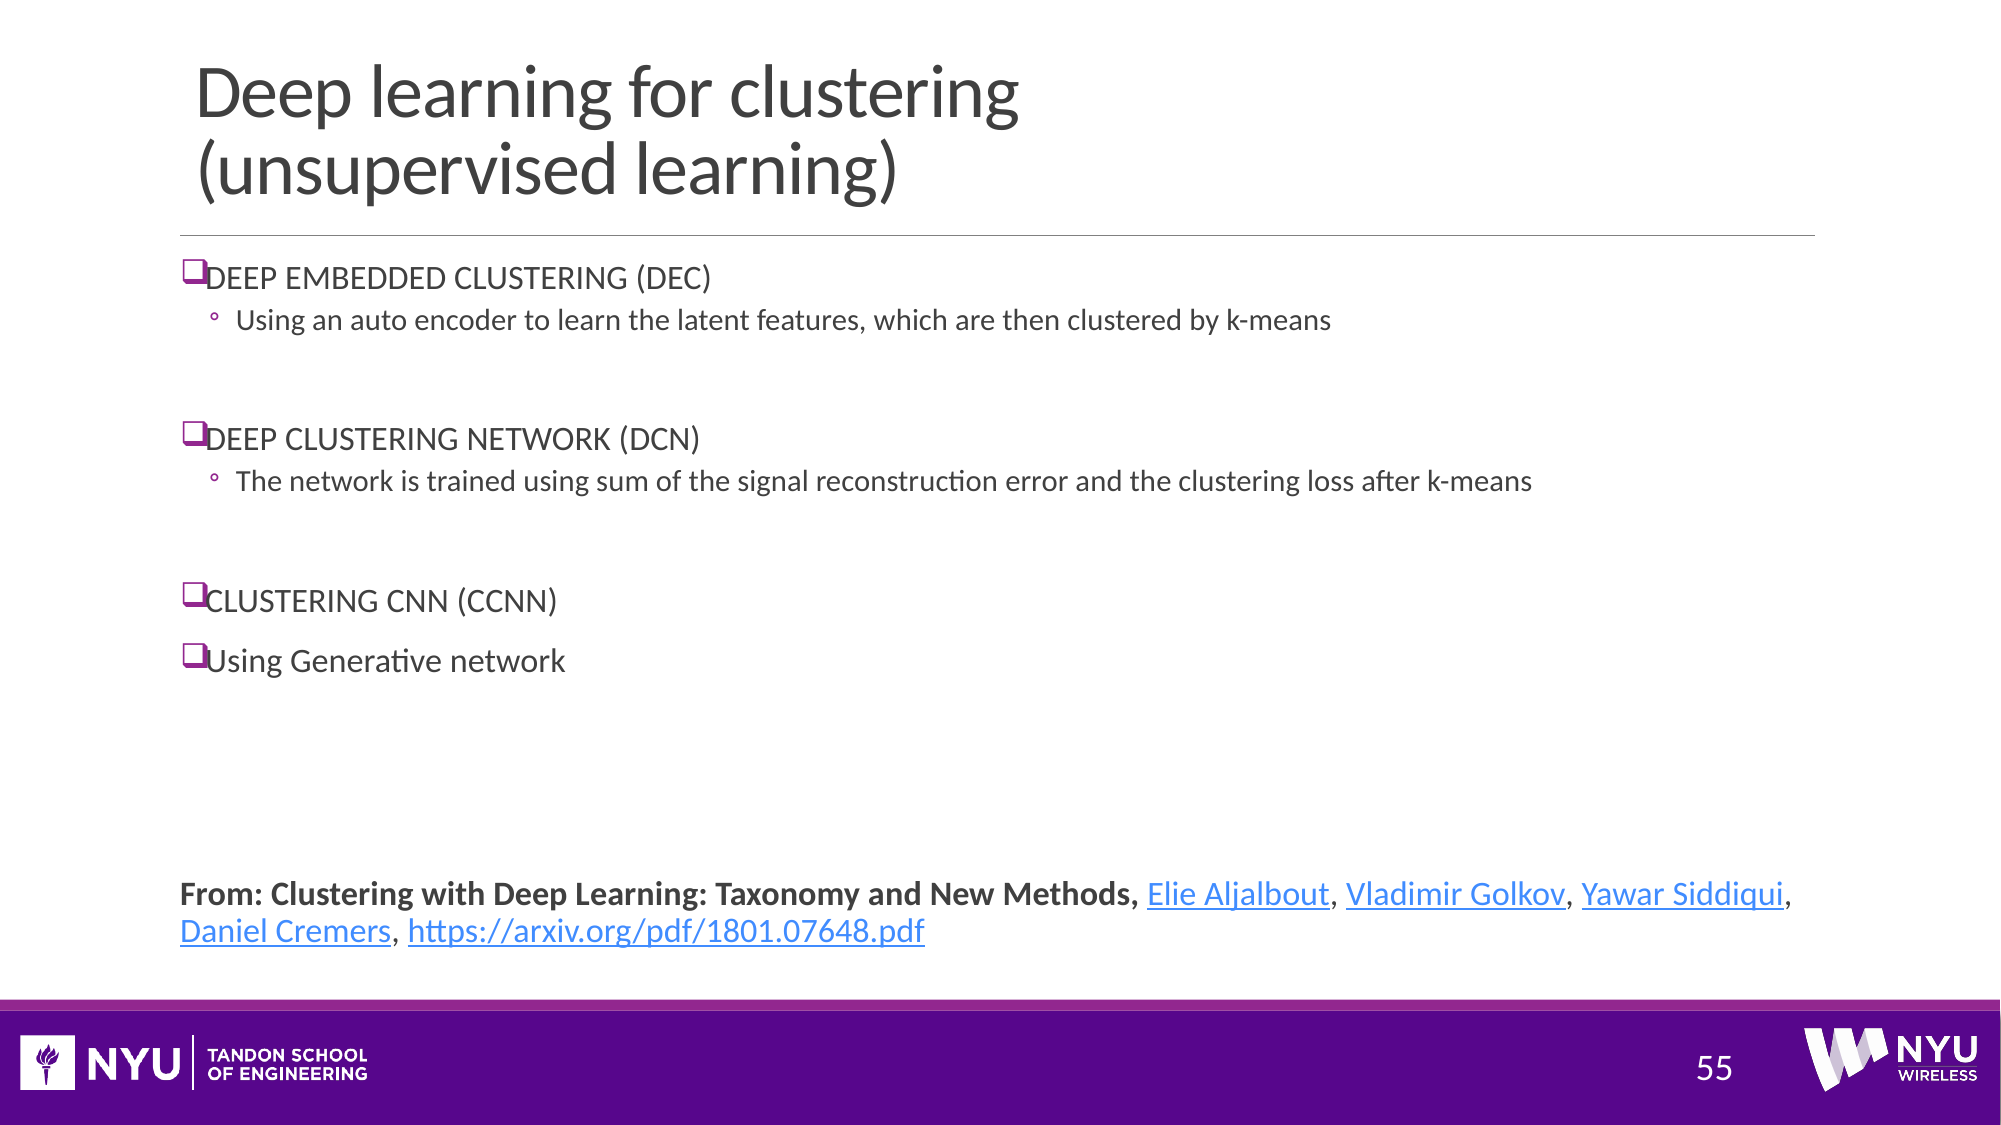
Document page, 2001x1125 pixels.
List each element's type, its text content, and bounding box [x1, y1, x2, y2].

list DEEP EMBEDDED CLUSTERING (DEC) Using an auto encoder to learn the latent features, which are then clustered by k-means DEEP CLUSTERING NETWORK (DCN) The network is trained using sum of the signal reconstruction error and the clustering loss after k-means CLUSTERING CNN (CCNN) Using Generative network From: Clustering with Deep Learning: Taxonomy and New Methods, Elie Aljalbout, Vladimir Golkov, Yawar Siddiqui, Daniel Cremers, https://arxiv.org/pdf/1801.07648.pdf [180, 252, 1830, 963]
title Deep learning for clustering (unsupervised learning) [180, 47, 1830, 218]
slide_number 55 [1533, 1035, 1749, 1096]
